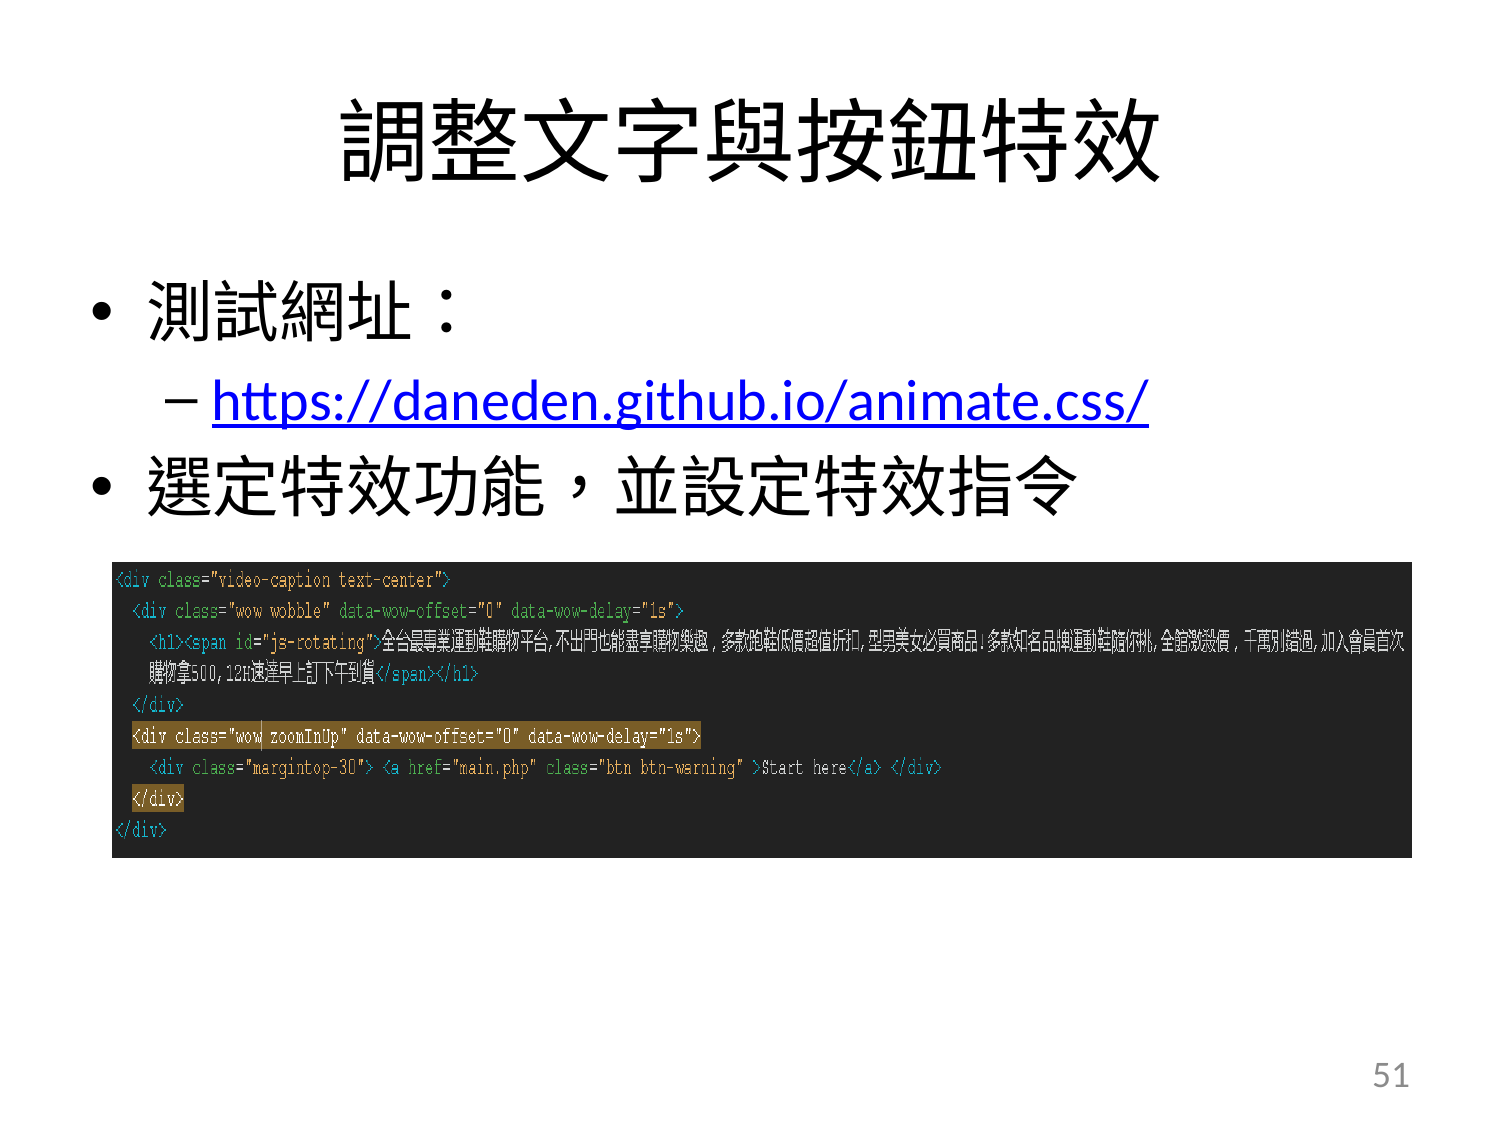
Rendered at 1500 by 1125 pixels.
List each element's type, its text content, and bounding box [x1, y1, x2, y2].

list 測試網址： https://daneden.github.io/animate.css/ 選定特效功能，並設定特效指令 [75, 262, 1425, 1005]
slide_number 51 [1074, 1042, 1425, 1103]
picture [111, 562, 1412, 859]
title 調整文字與按鈕特效 [75, 45, 1425, 233]
